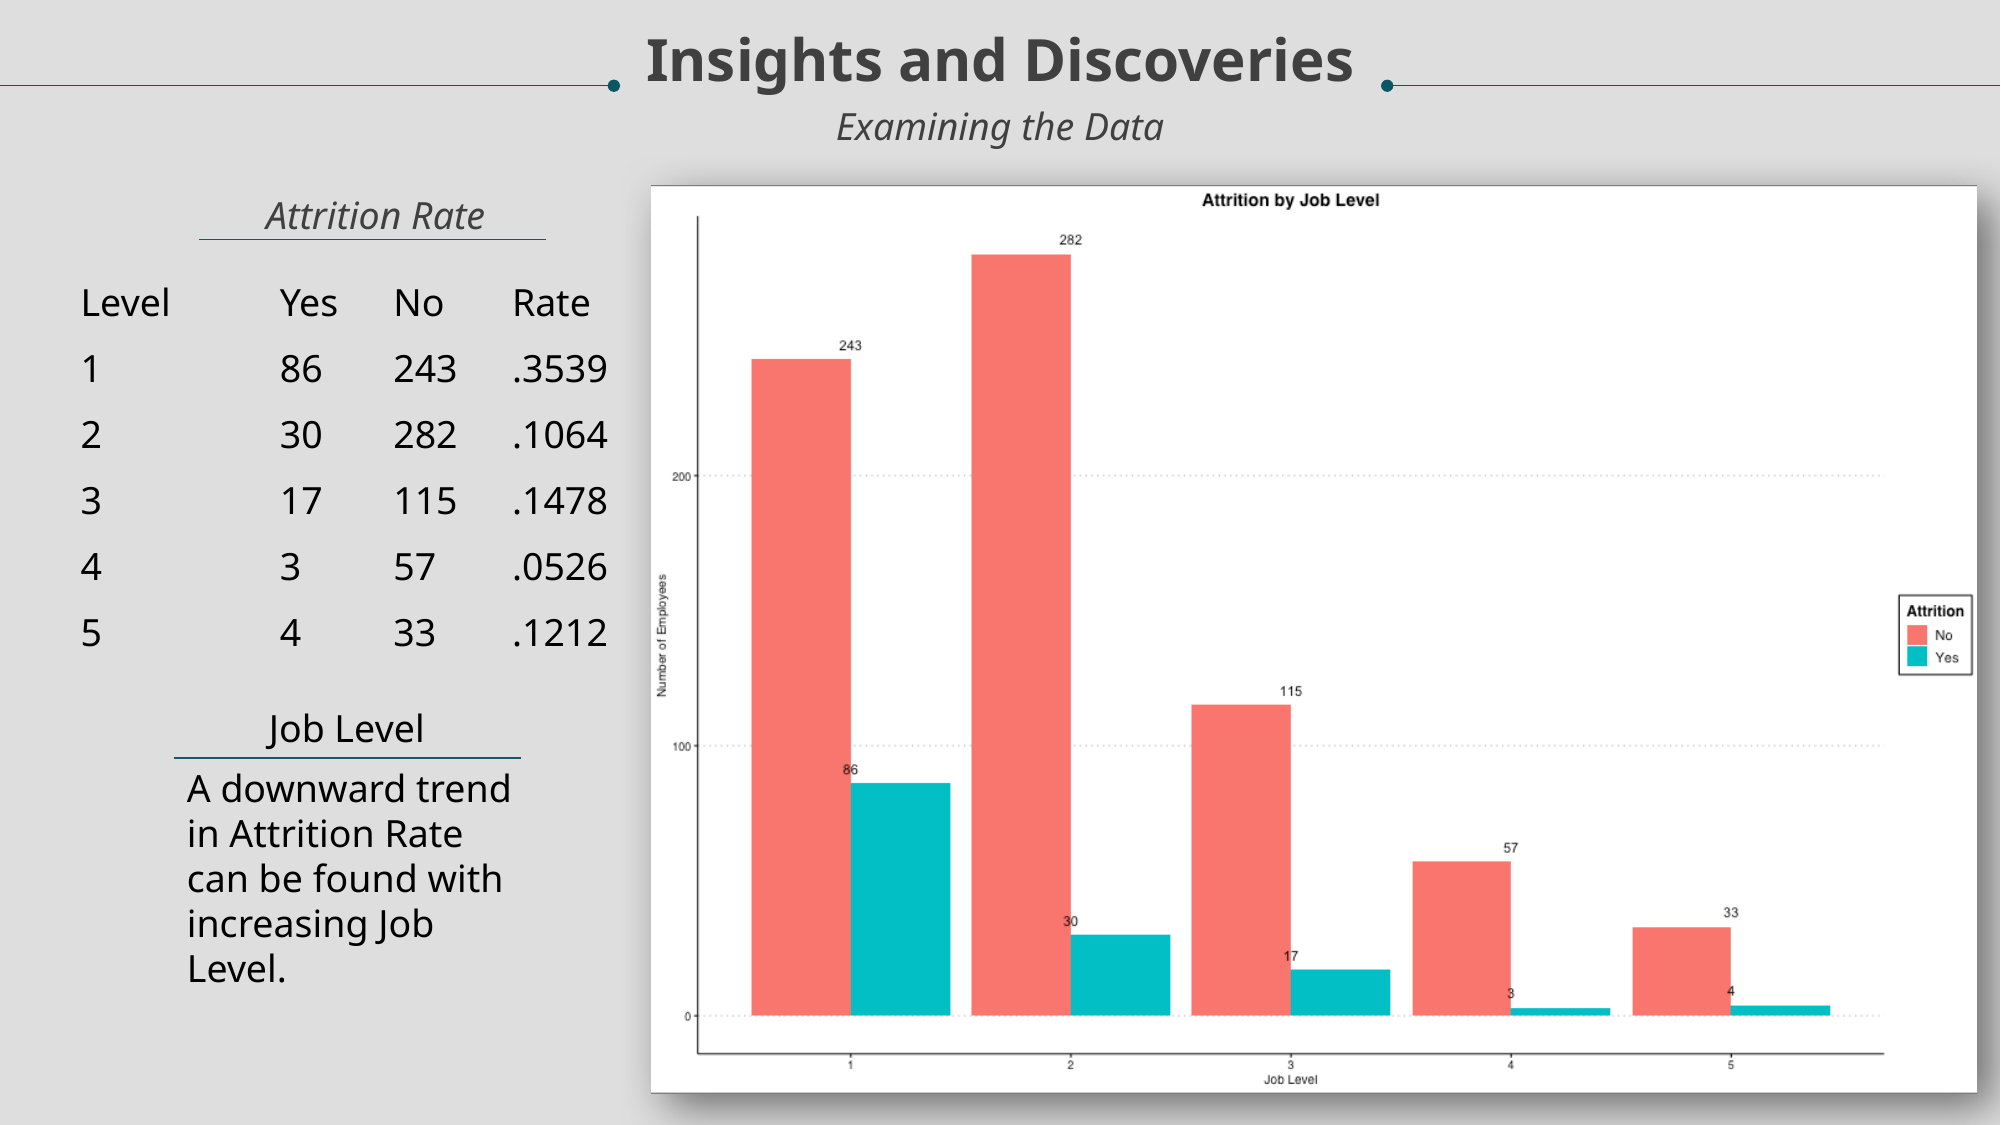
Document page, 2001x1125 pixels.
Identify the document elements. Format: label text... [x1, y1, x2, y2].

table_header Rate [497, 269, 632, 335]
text_box Job Level [254, 697, 440, 757]
table_cell 33 [378, 599, 497, 665]
table_cell 3 [265, 533, 378, 599]
text_box Attrition Rate [37, 197, 640, 238]
picture [651, 185, 1978, 1094]
table_cell 5 [66, 599, 265, 665]
table_cell 17 [265, 467, 378, 533]
table_cell .0526 [497, 533, 632, 599]
table_cell 282 [378, 401, 497, 467]
table_header Yes [265, 269, 378, 335]
table_cell 86 [265, 335, 378, 401]
table_cell 30 [265, 401, 378, 467]
text_box A downward trend in Attrition Rate can be found with increasing Job Level. [172, 757, 536, 998]
table_cell .1064 [497, 401, 632, 467]
text_box Insights and Discoveries [37, 31, 1963, 95]
table_cell 1 [66, 335, 265, 401]
table_cell 115 [378, 467, 497, 533]
table_cell 3 [66, 467, 265, 533]
table_cell 4 [66, 533, 265, 599]
table_cell 4 [265, 599, 378, 665]
text_box Examining the Data [37, 108, 1963, 149]
table_cell 57 [378, 533, 497, 599]
table_cell 243 [378, 335, 497, 401]
table_cell 2 [66, 401, 265, 467]
table_header No [378, 269, 497, 335]
table_cell .1212 [497, 599, 632, 665]
table_header Level [66, 269, 265, 335]
table_cell .1478 [497, 467, 632, 533]
table_cell .3539 [497, 335, 632, 401]
